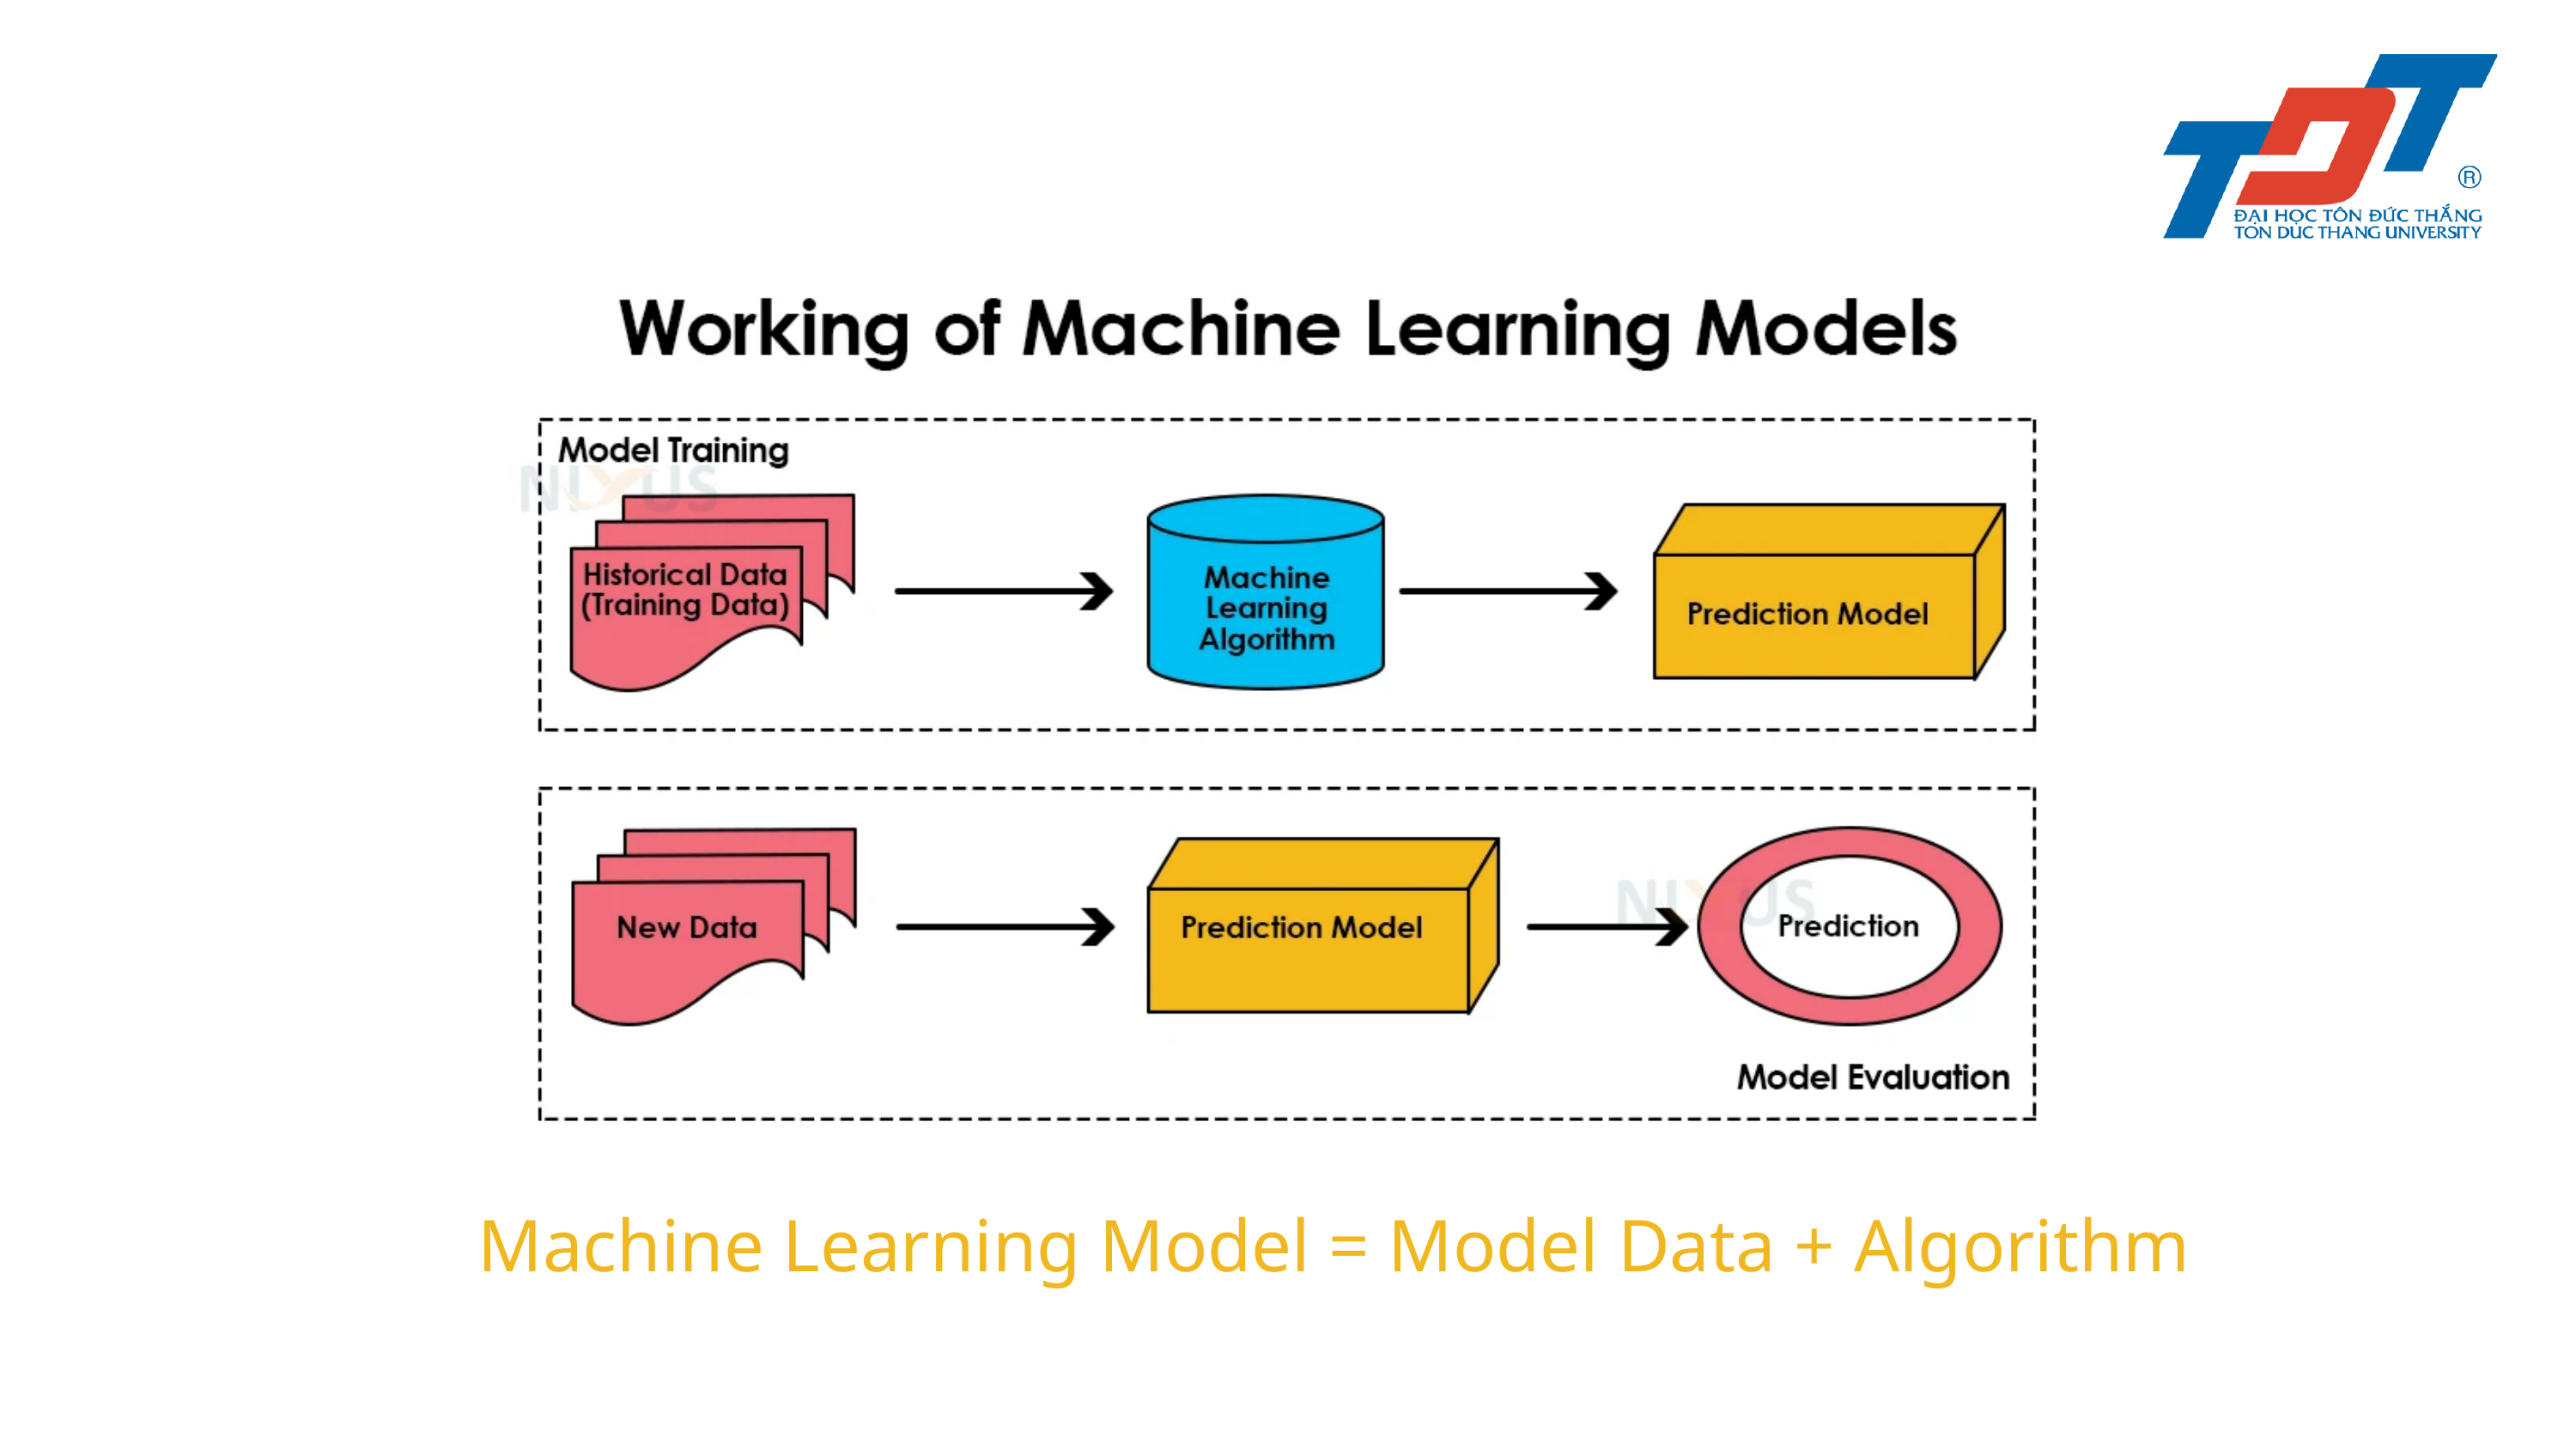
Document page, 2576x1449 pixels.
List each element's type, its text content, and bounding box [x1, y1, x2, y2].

text_box Machine Learning Model = Model Data + Algorithm [475, 1185, 2213, 1286]
text_box [2163, 54, 2498, 239]
text_box [436, 239, 2139, 1179]
